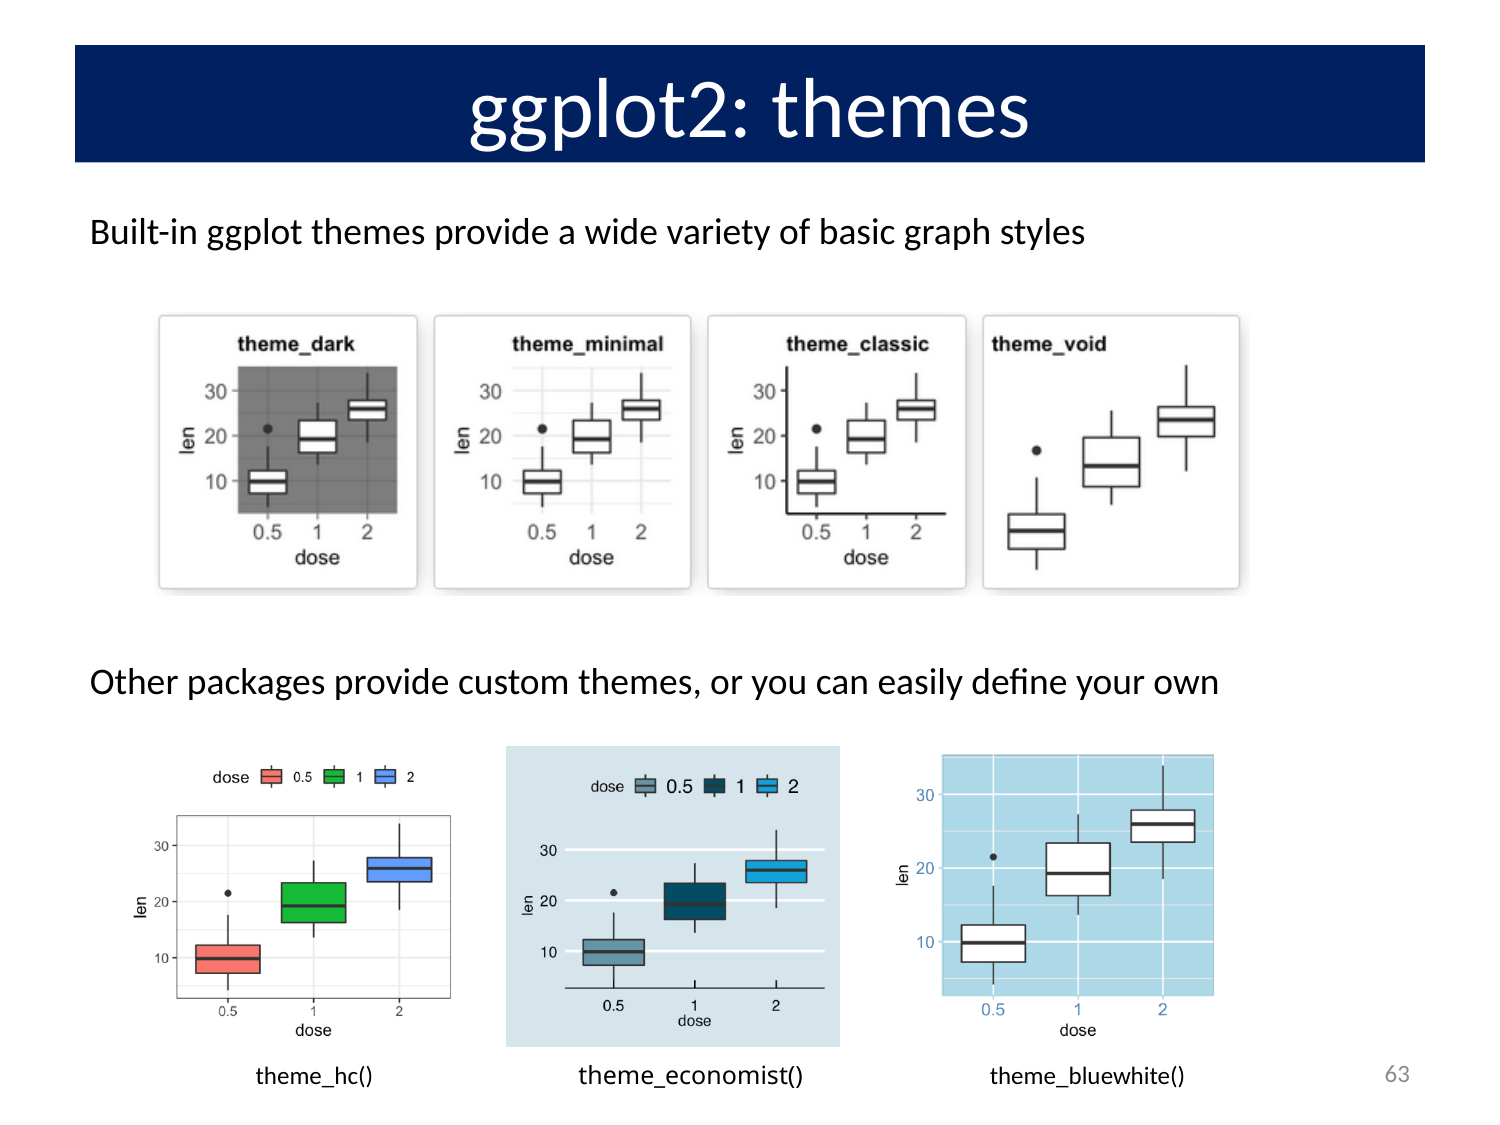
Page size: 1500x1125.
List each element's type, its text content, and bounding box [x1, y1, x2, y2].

slide_number 63 [1223, 1042, 1425, 1103]
text_box Built-in ggplot themes provide a wide variety of basic graph styles [74, 199, 1425, 260]
picture [154, 312, 1251, 596]
text_box Other packages provide custom themes, or you can easily define your own [74, 649, 1363, 710]
title ggplot2: themes [75, 45, 1425, 163]
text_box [124, 745, 1222, 1098]
